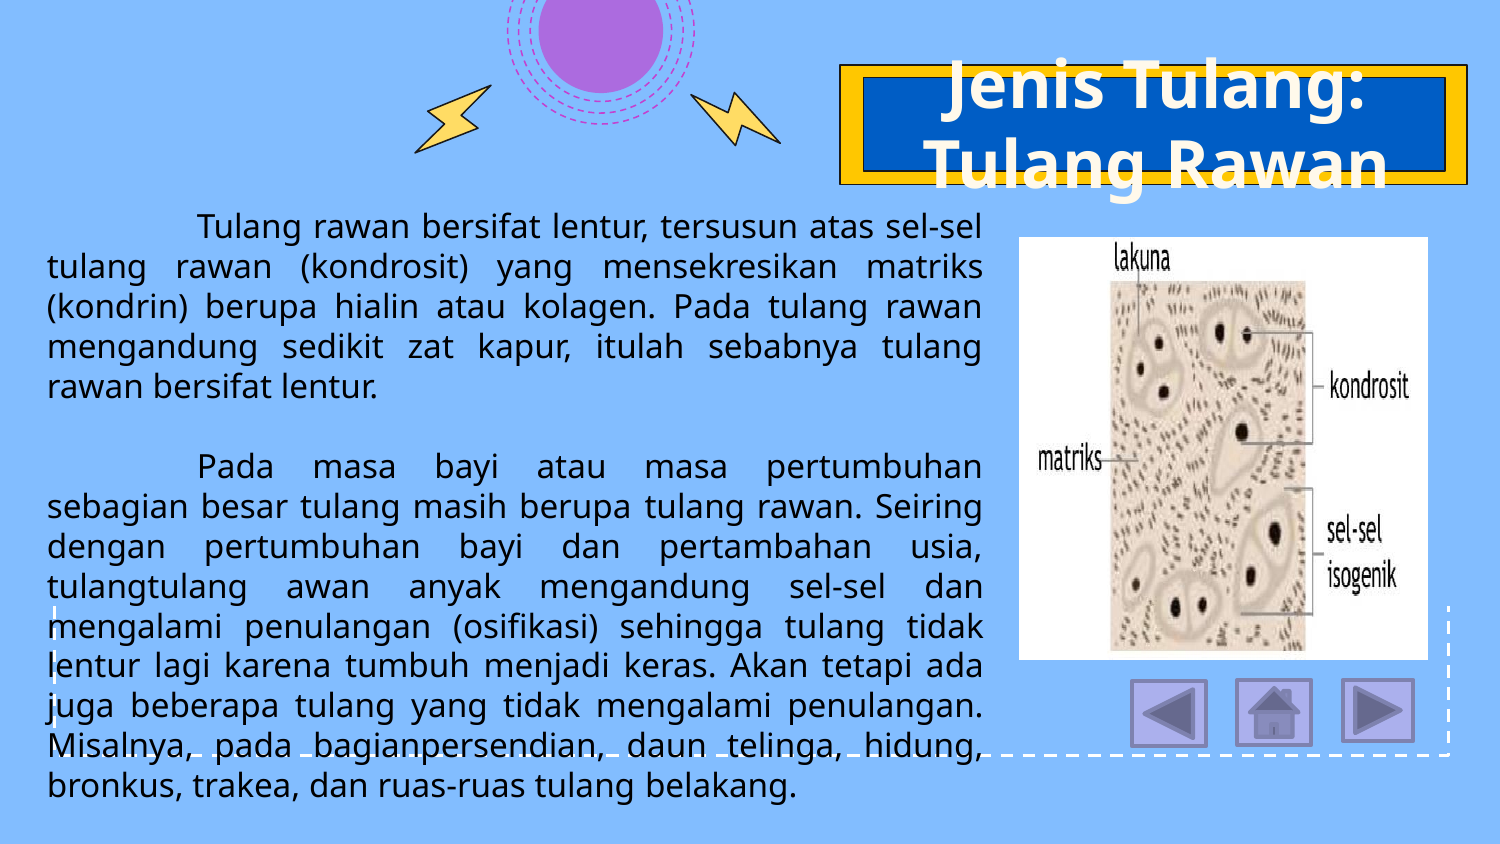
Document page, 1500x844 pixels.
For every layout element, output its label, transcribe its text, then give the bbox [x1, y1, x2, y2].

text_box [840, 158, 1467, 185]
text_box [1111, 185, 1141, 203]
text_box [840, 65, 1467, 86]
text_box [1056, 58, 1066, 65]
text_box [1207, 58, 1216, 65]
text_box [999, 606, 1449, 756]
text_box Tulang rawan bersifat lentur, tersusun atas sel-sel tulang rawan (kondrosit) yang mensekresikan matriks (kondrin) berupa hialin atau kolagen. Pada tulang rawan mengandung sedikit zat kapur, itulah sebabnya tulang rawan bersifat lentur. Pada masa bayi atau masa pertumbuhan sebagian besar tulang masih berupa tulang rawan. Seiring dengan pertumbuhan bayi dan pertambahan usia, tulangtulang awan anyak mengandung sel-sel dan mengalami penulangan (osifikasi) sehingga tulang tidak lentur lagi karena tumbuh menjadi keras. Akan tetapi ada juga beberapa tulang yang tidak mengalami penulangan. Misalnya, pada bagianpersendian, daun telinga, hidung, bronkus, trakea, dan ruas-ruas tulang belakang. [32, 198, 999, 842]
text_box [1341, 678, 1415, 743]
text_box [1235, 678, 1313, 747]
text_box [1124, 61, 1159, 65]
title Jenis Tulang: Tulang Rawan [830, 86, 1484, 158]
text_box [863, 158, 1445, 172]
picture [1019, 237, 1428, 660]
text_box [863, 77, 1445, 86]
text_box [1130, 679, 1208, 748]
